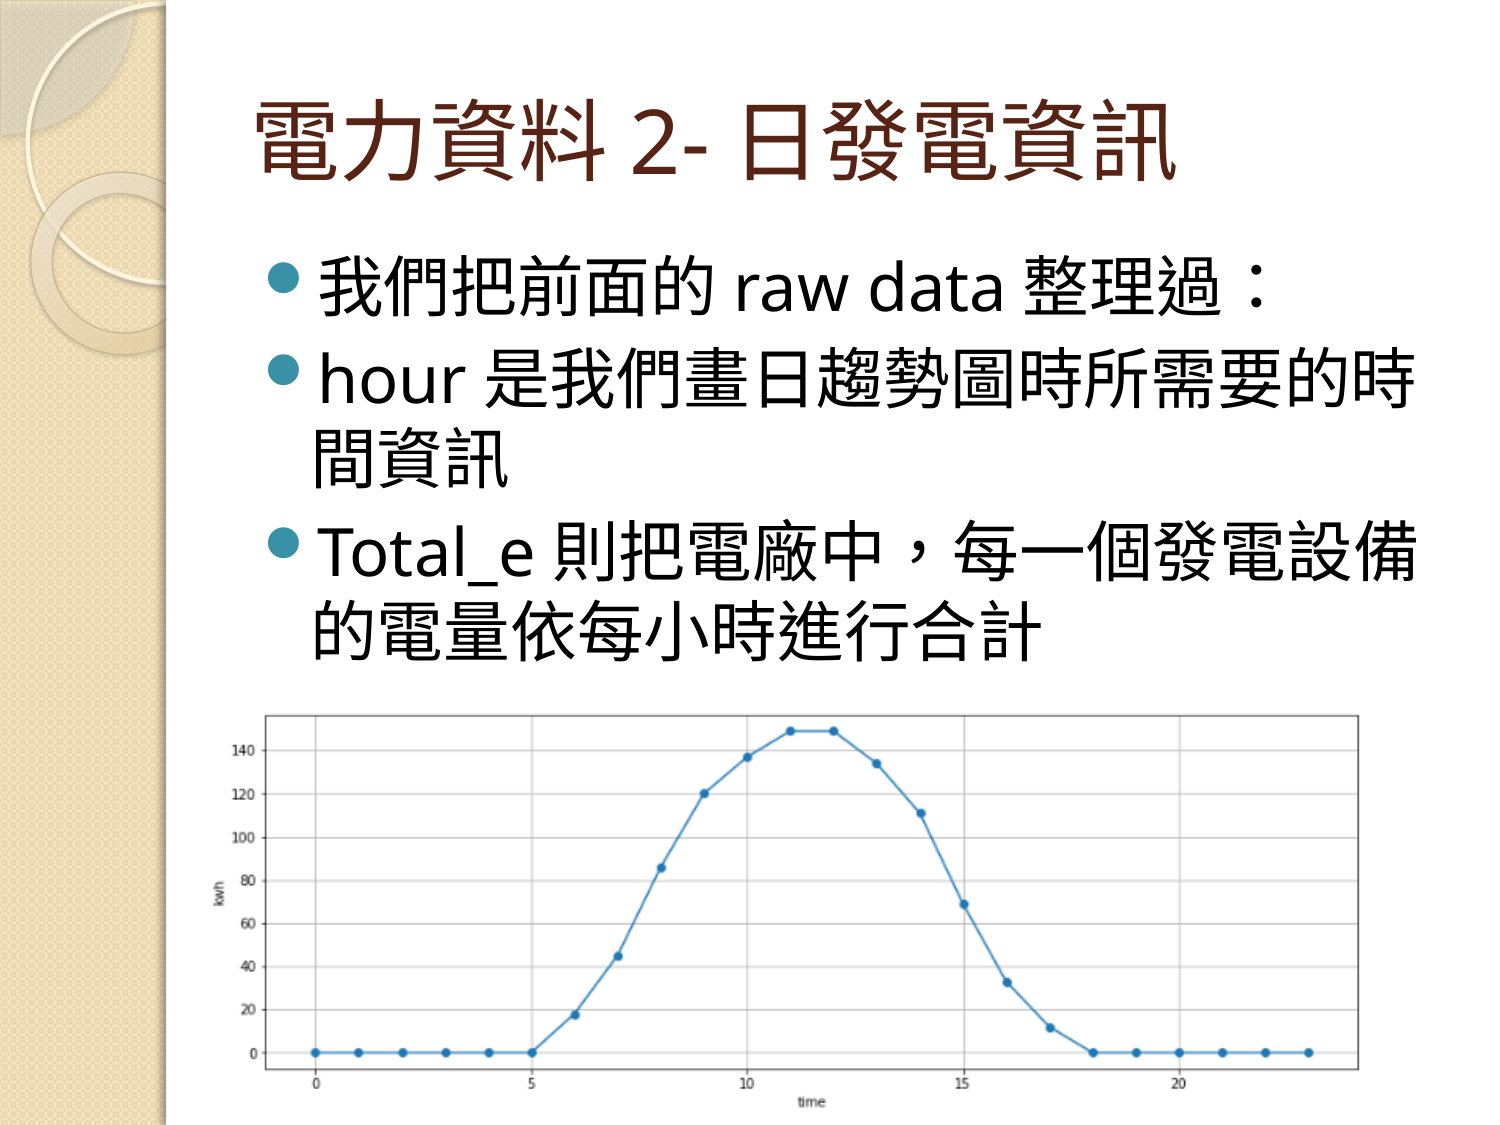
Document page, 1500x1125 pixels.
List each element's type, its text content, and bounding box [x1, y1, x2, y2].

picture [187, 702, 1379, 1125]
list 我們把前面的raw data整理過： hour是我們畫日趨勢圖時所需要的時間資訊 Total_e則把電廠中，每一個發電設備的電量依每小時進行合計 [235, 237, 1466, 1025]
title 電力資料2-日發電資訊 [235, 45, 1466, 233]
